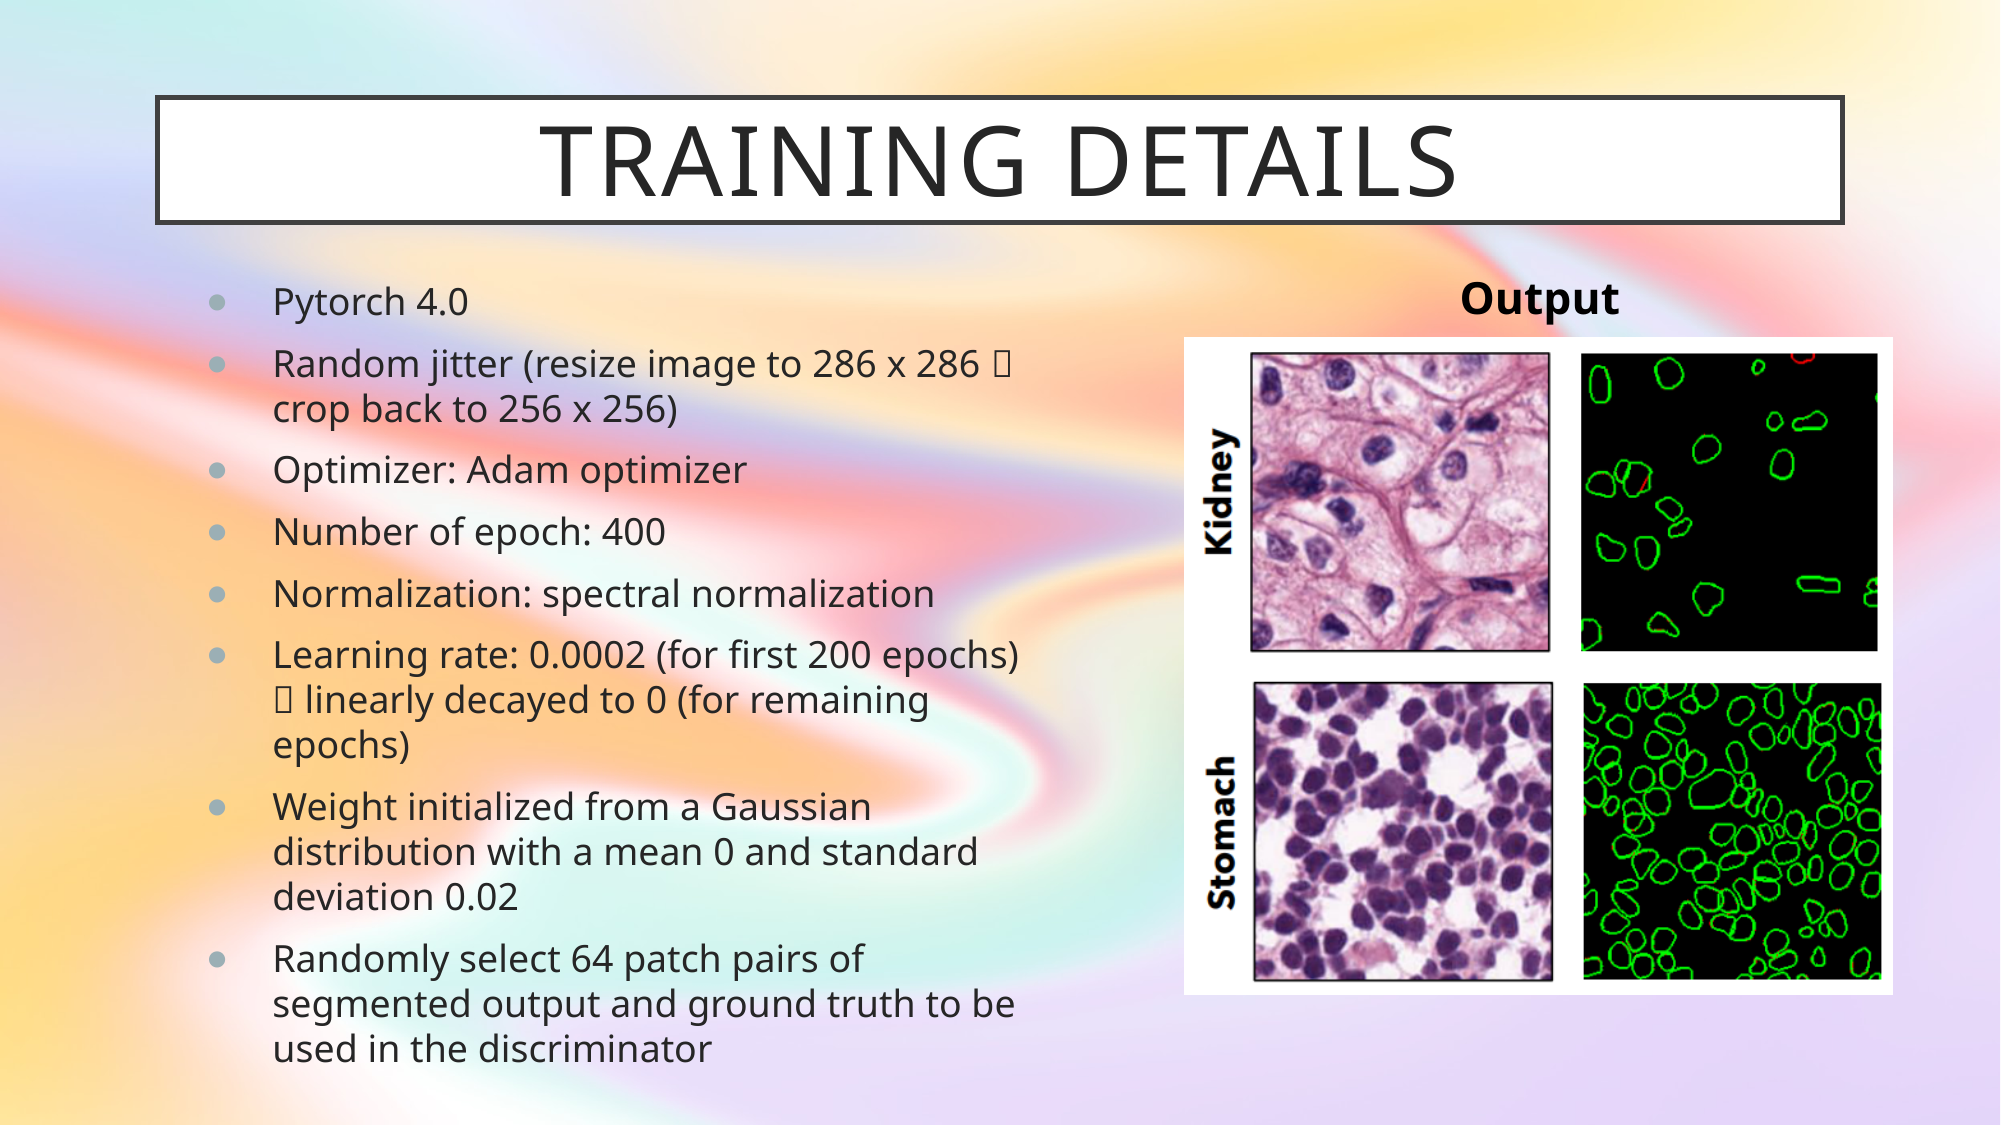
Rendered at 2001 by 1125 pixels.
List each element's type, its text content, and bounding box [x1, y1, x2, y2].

list Pytorch 4.0 Random jitter (resize image to 286 x 286  crop back to 256 x 256) Optimizer: Adam optimizer Number of epoch: 400 Normalization: spectral normalization Learning rate: 0.0002 (for first 200 epochs)  linearly decayed to 0 (for remaining epochs) Weight initialized from a Gaussian distribution with a mean 0 and standard deviation 0.02 Randomly select 64 patch pairs of segmented output and ground truth to be used in the discriminator [157, 263, 1067, 1007]
picture [0, 0, 2001, 1125]
title Training Details [155, 95, 1845, 225]
text_box Output [1266, 263, 1814, 332]
